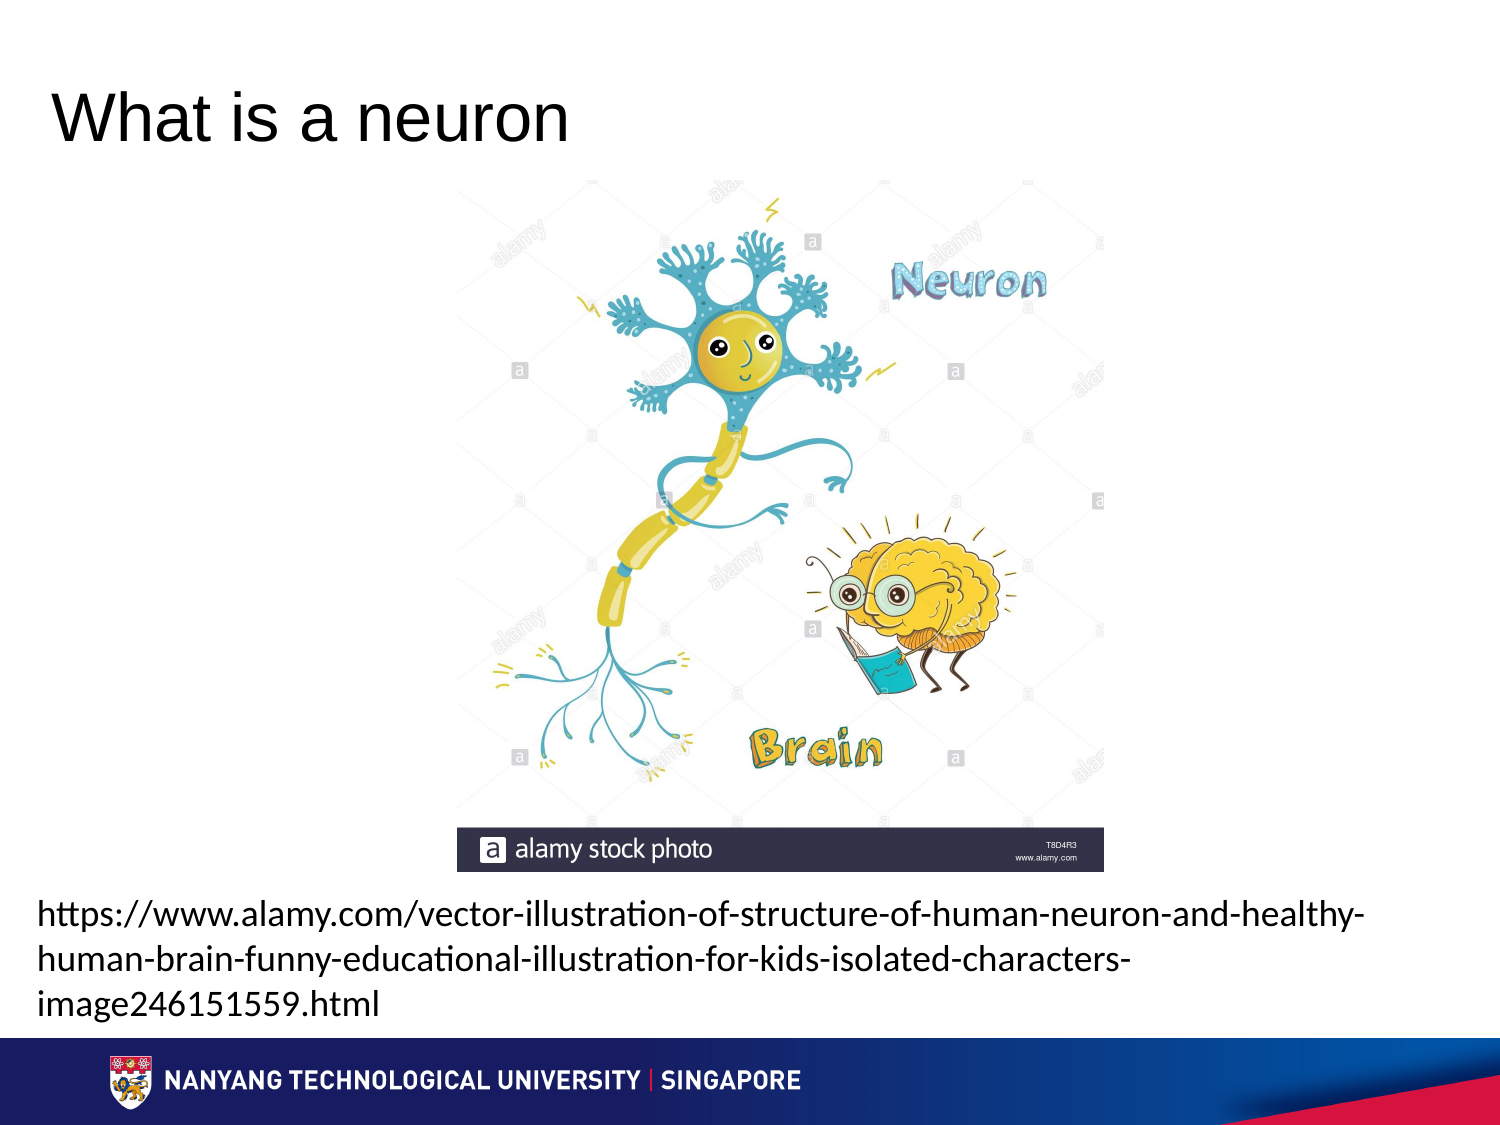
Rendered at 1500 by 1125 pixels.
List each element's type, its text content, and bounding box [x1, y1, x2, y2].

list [457, 180, 1104, 872]
text_box https://www.alamy.com/vector-illustration-of-structure-of-human-neuron-and-healthy-human-brain-funny-educational-illustration-for-kids-isolated-characters-image246151559.html [22, 881, 1442, 1032]
title What is a neuron [36, 19, 1387, 208]
picture [0, 1038, 1500, 1125]
